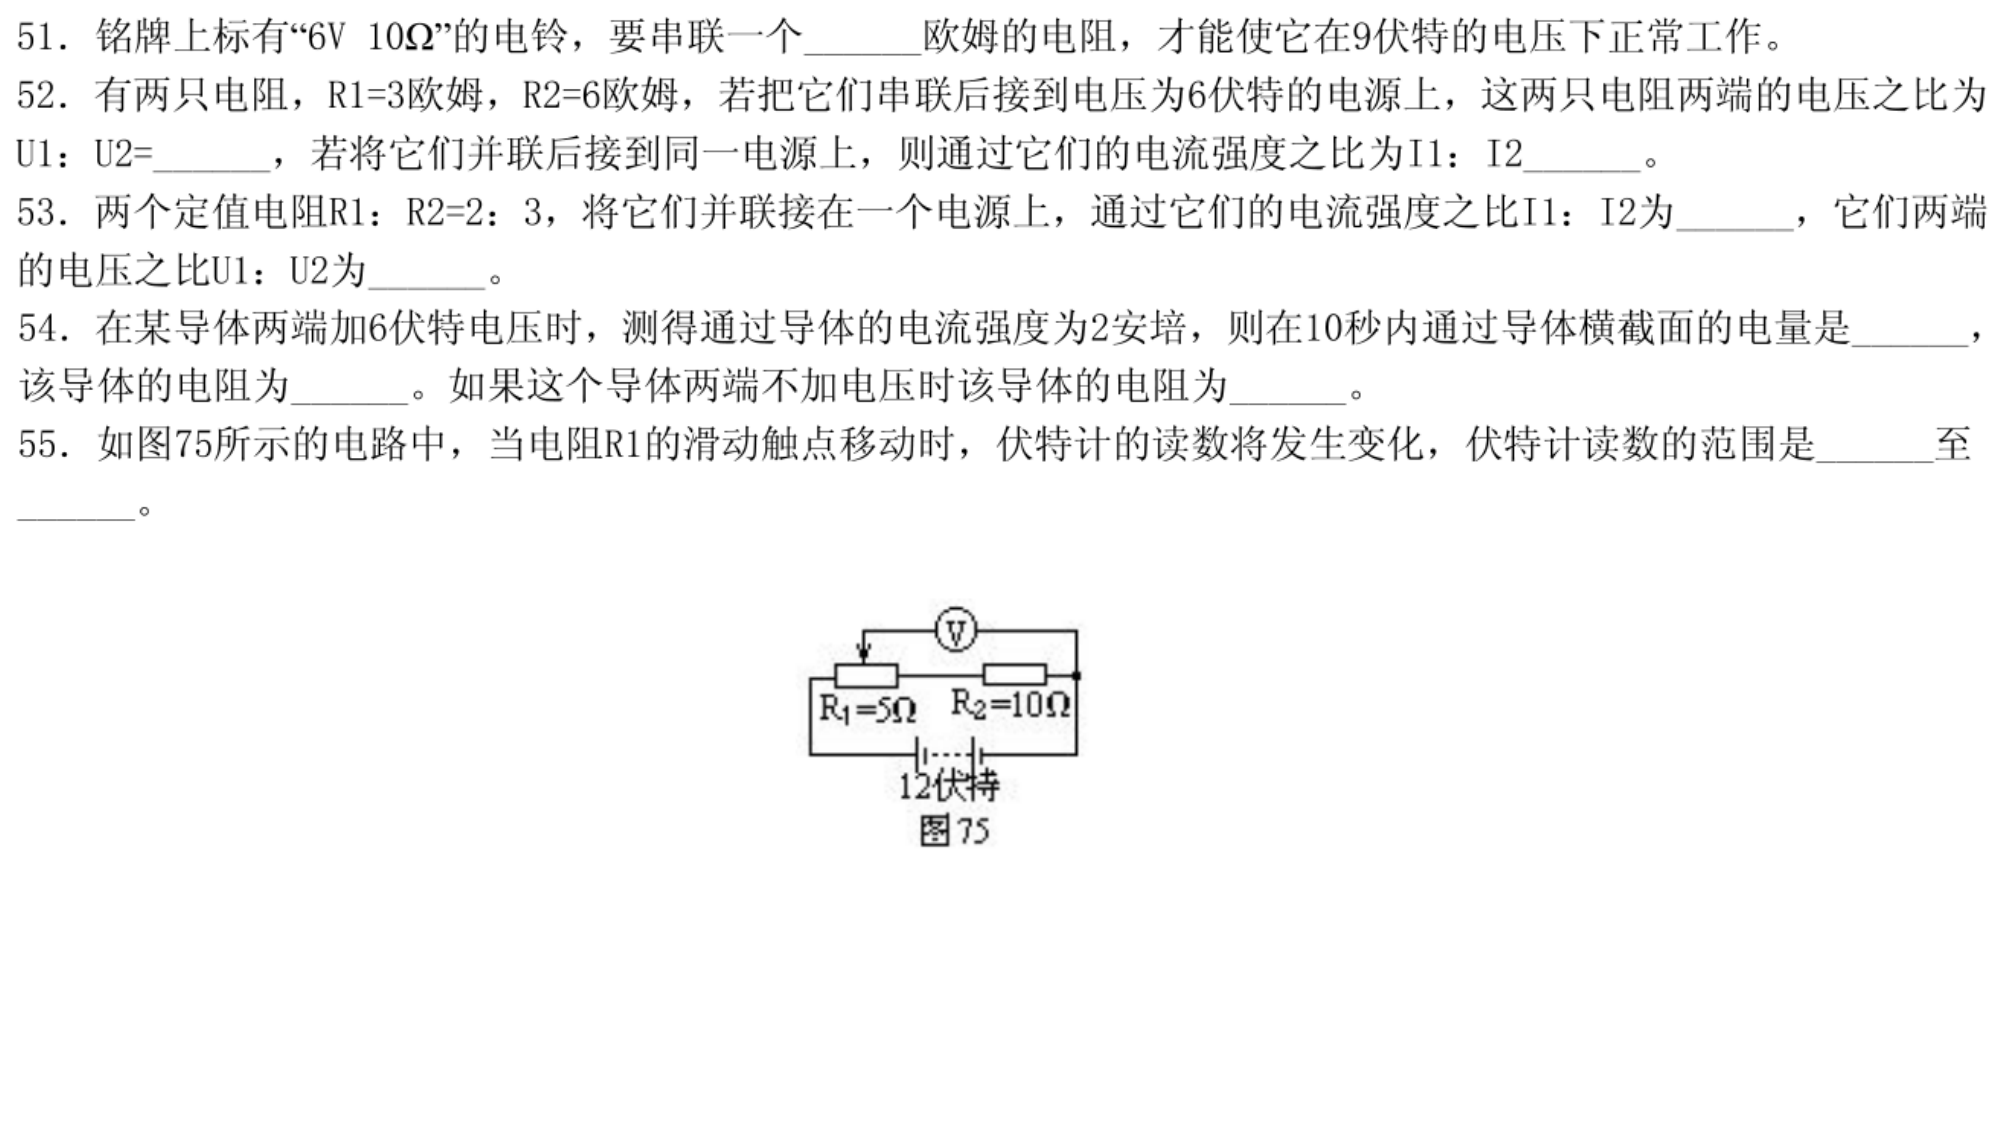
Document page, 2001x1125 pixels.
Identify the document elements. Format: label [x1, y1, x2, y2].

picture [0, 0, 2000, 864]
